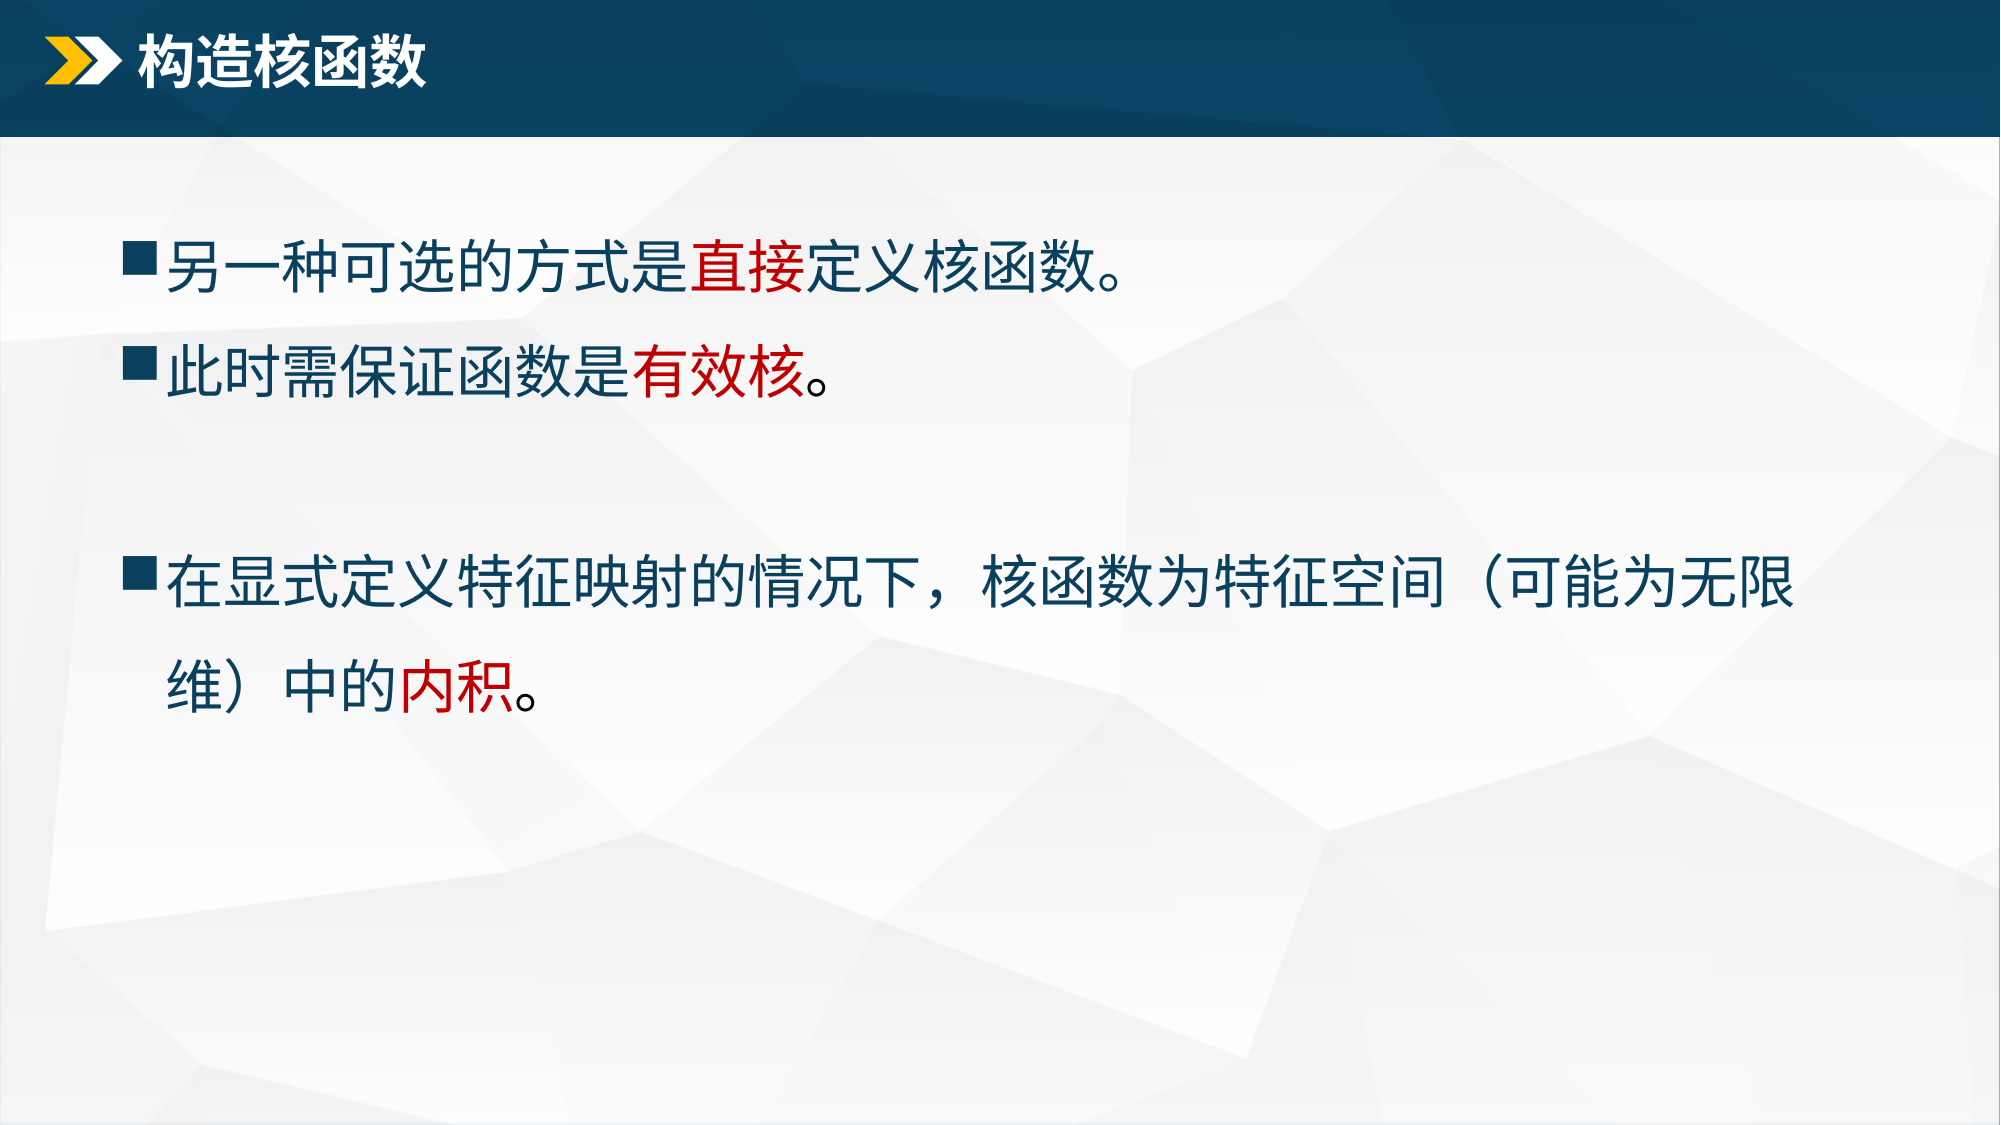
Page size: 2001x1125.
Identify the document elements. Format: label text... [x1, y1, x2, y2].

list 另一种可选的方式是直接定义核函数。 此时需保证函数是有效核。 在显式定义特征映射的情况下，核函数为特征空间（可能为无限维）中的内积。 [103, 188, 1868, 1048]
picture [0, 0, 2000, 1125]
title 构造核函数 [122, 25, 1723, 137]
